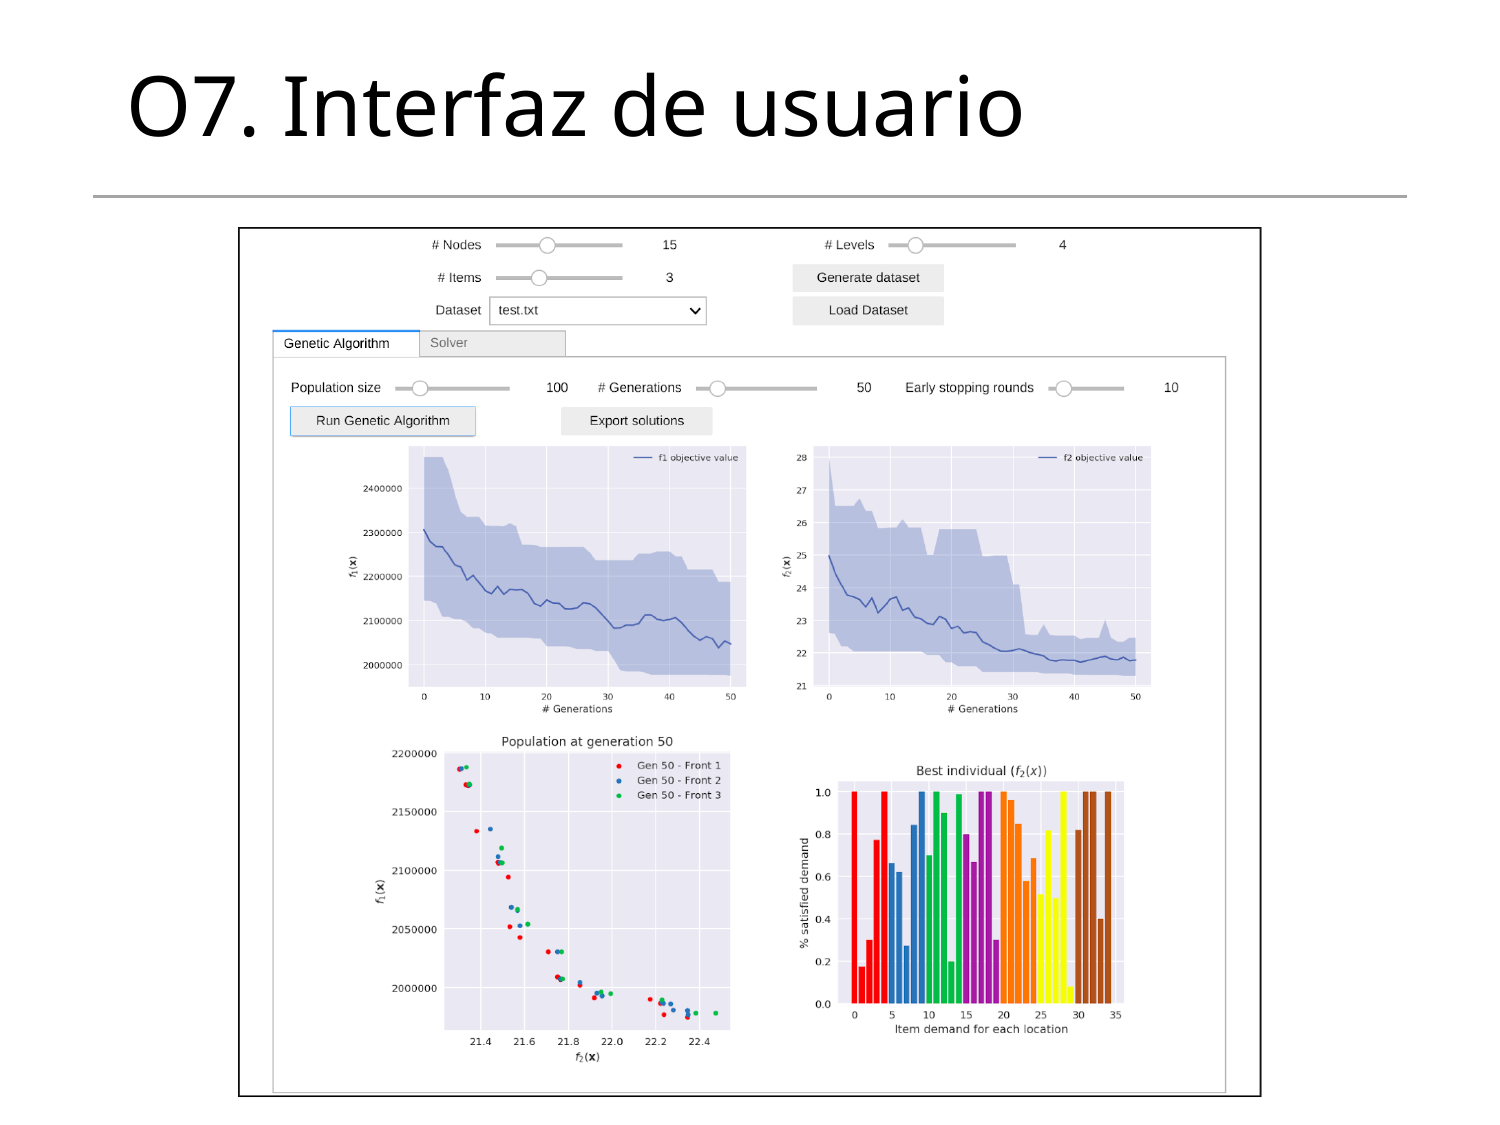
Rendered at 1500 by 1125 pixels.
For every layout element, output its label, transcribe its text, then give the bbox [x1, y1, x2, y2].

picture [233, 222, 1267, 1107]
title O7. Interfaz de usuario [111, 0, 1442, 219]
